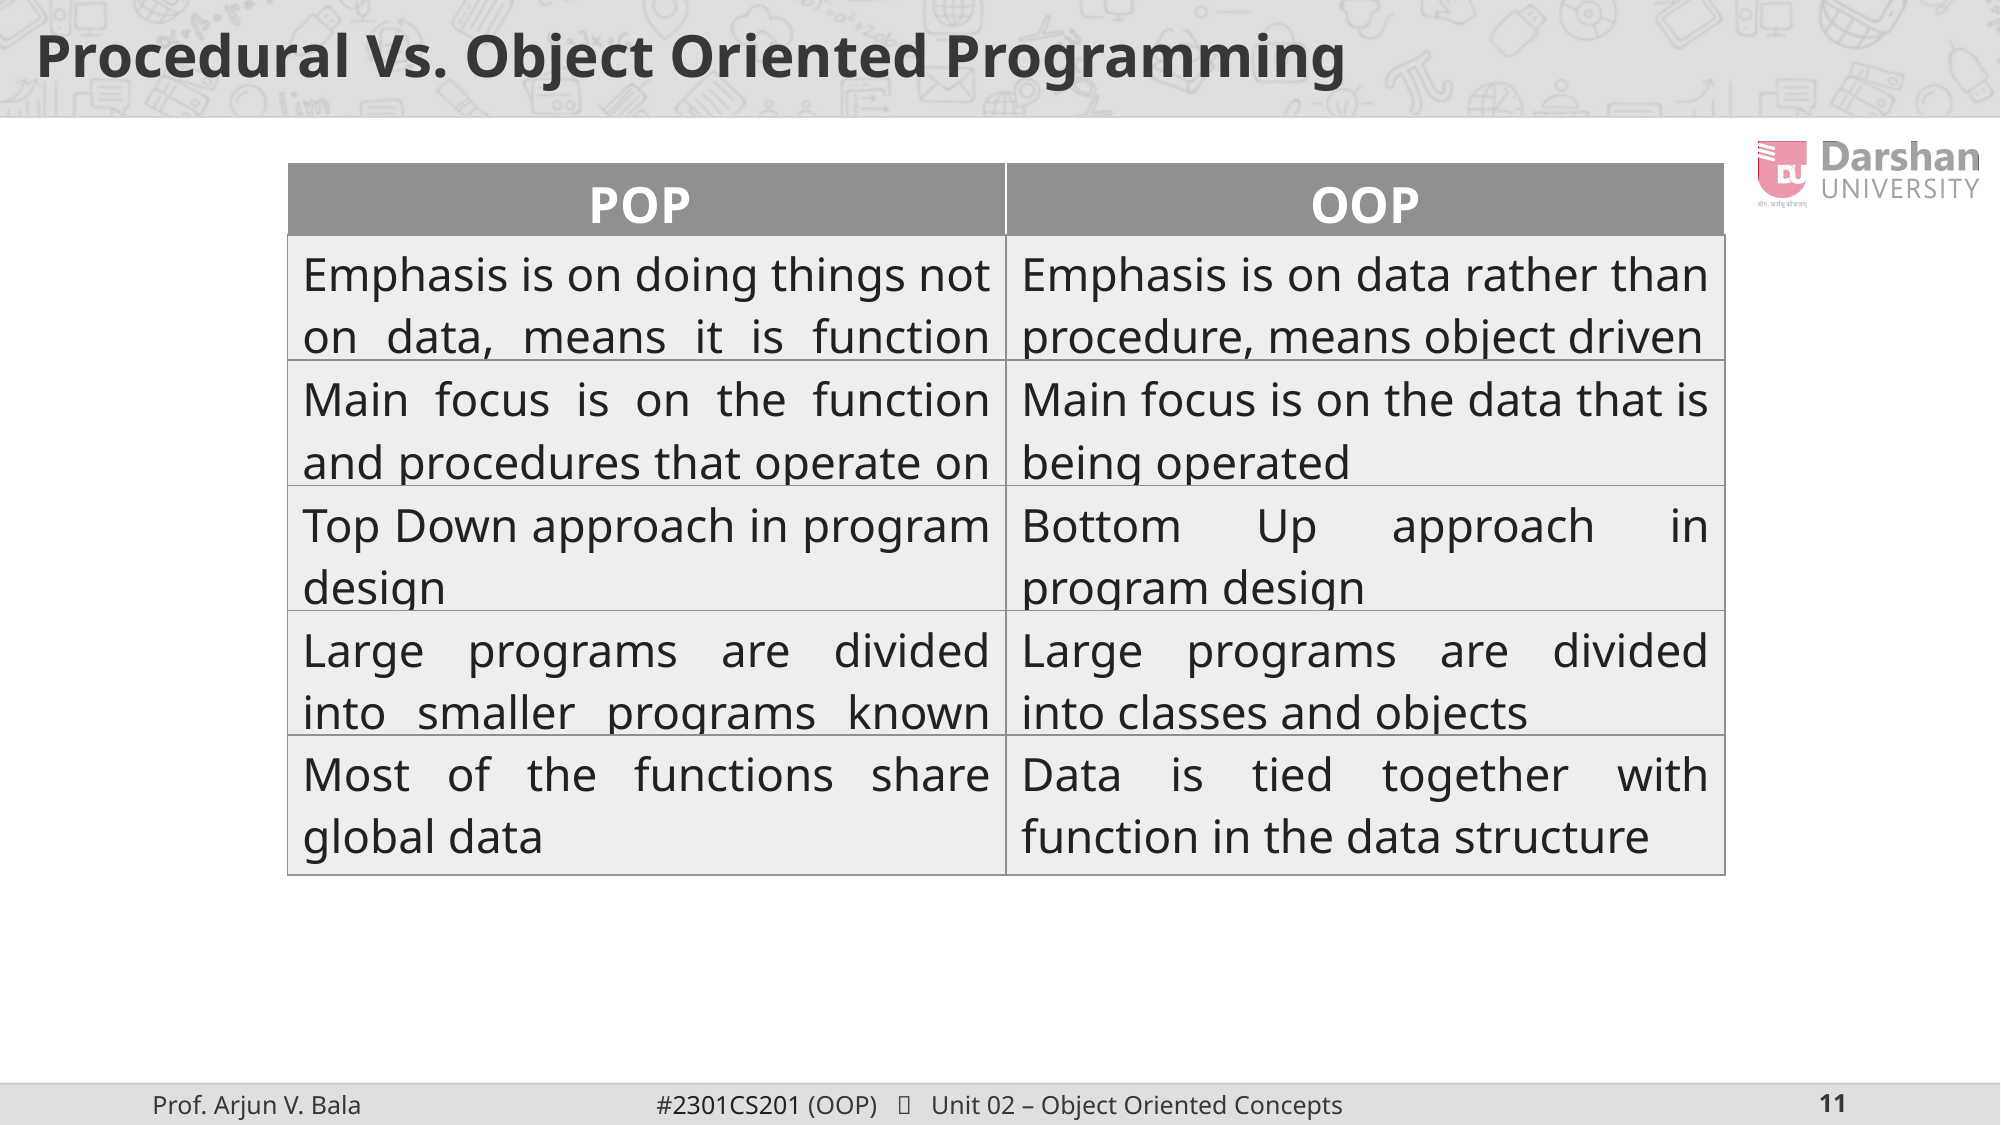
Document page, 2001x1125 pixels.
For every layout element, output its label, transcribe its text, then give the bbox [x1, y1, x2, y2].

table_header Main focus is on the data that is being operated [1007, 361, 1724, 485]
table_header Bottom Up approach in program design [1007, 486, 1724, 610]
table_header Data is tied together with function in the data structure [1007, 736, 1724, 874]
title Procedural Vs. Object Oriented Programming [0, 0, 2000, 117]
text_box String word2 = word1.toUpperCase(); returns a new string formed from word1 by converting its characters to upper case String word3 = word1.toLowerCase(); returns a new string formed from word1 by converting its characters to lower case [1758, 141, 1979, 208]
table_header Emphasis is on doing things not on data, means it is function driven [288, 236, 1005, 359]
table_header Emphasis is on data rather than procedure, means object driven [1007, 236, 1724, 359]
table_header Most of the functions share global data [288, 736, 1005, 874]
table_header Large programs are divided into classes and objects [1007, 611, 1724, 734]
table_header OOP [1007, 163, 1724, 234]
table_header Main focus is on the function and procedures that operate on data [288, 361, 1005, 485]
table_header Large programs are divided into smaller programs known as functions [288, 611, 1005, 734]
table_header POP [288, 163, 1005, 234]
table_header Top Down approach in program design [288, 486, 1005, 610]
